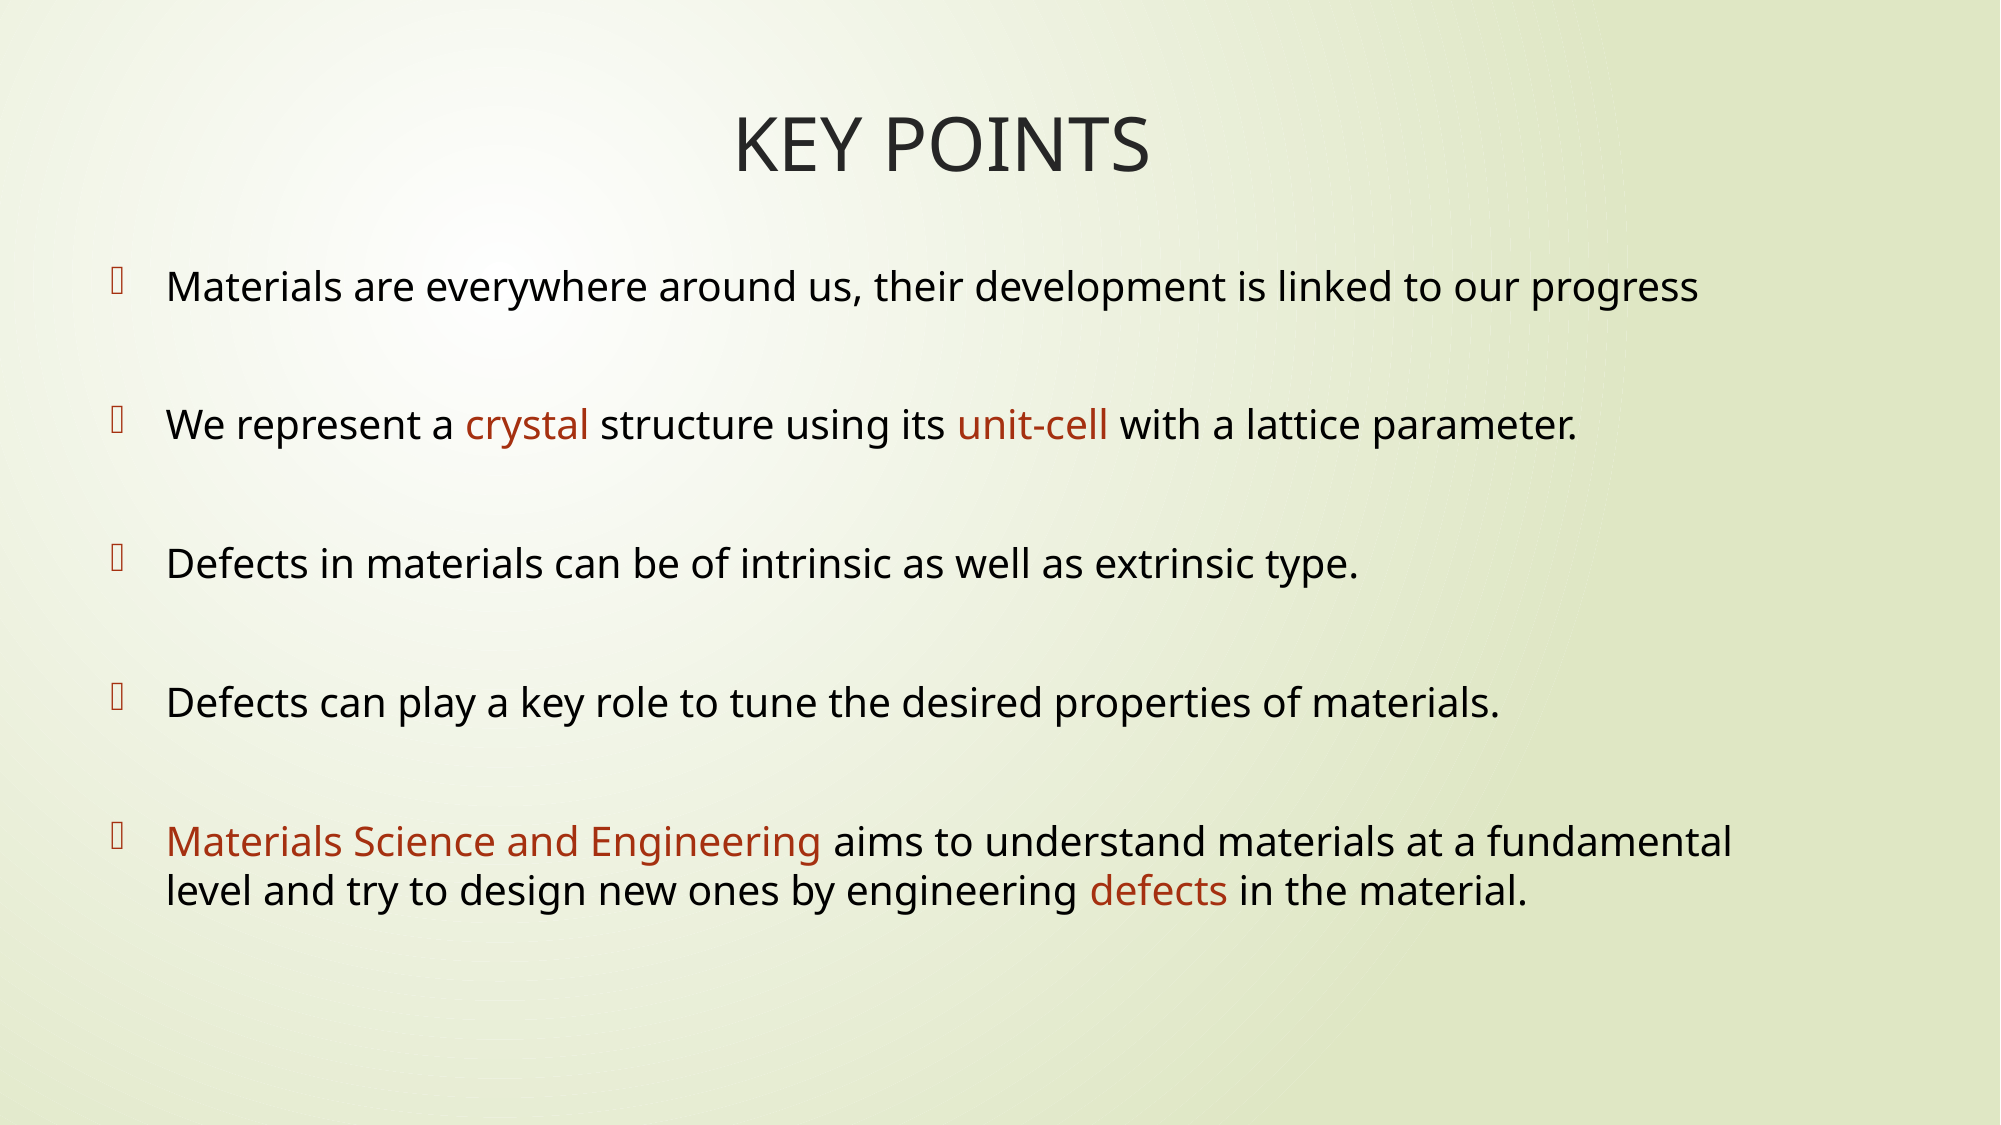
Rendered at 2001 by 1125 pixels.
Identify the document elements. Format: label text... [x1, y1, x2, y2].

list Materials are everywhere around us, their development is linked to our progress We represent a crystal structure using its unit-cell with a lattice parameter. Defects in materials can be of intrinsic as well as extrinsic type. Defects can play a key role to tune the desired properties of materials. Materials Science and Engineering aims to understand materials at a fundamental level and try to design new ones by engineering defects in the material. [95, 252, 1776, 961]
title KEY POINTS [211, 88, 1674, 252]
